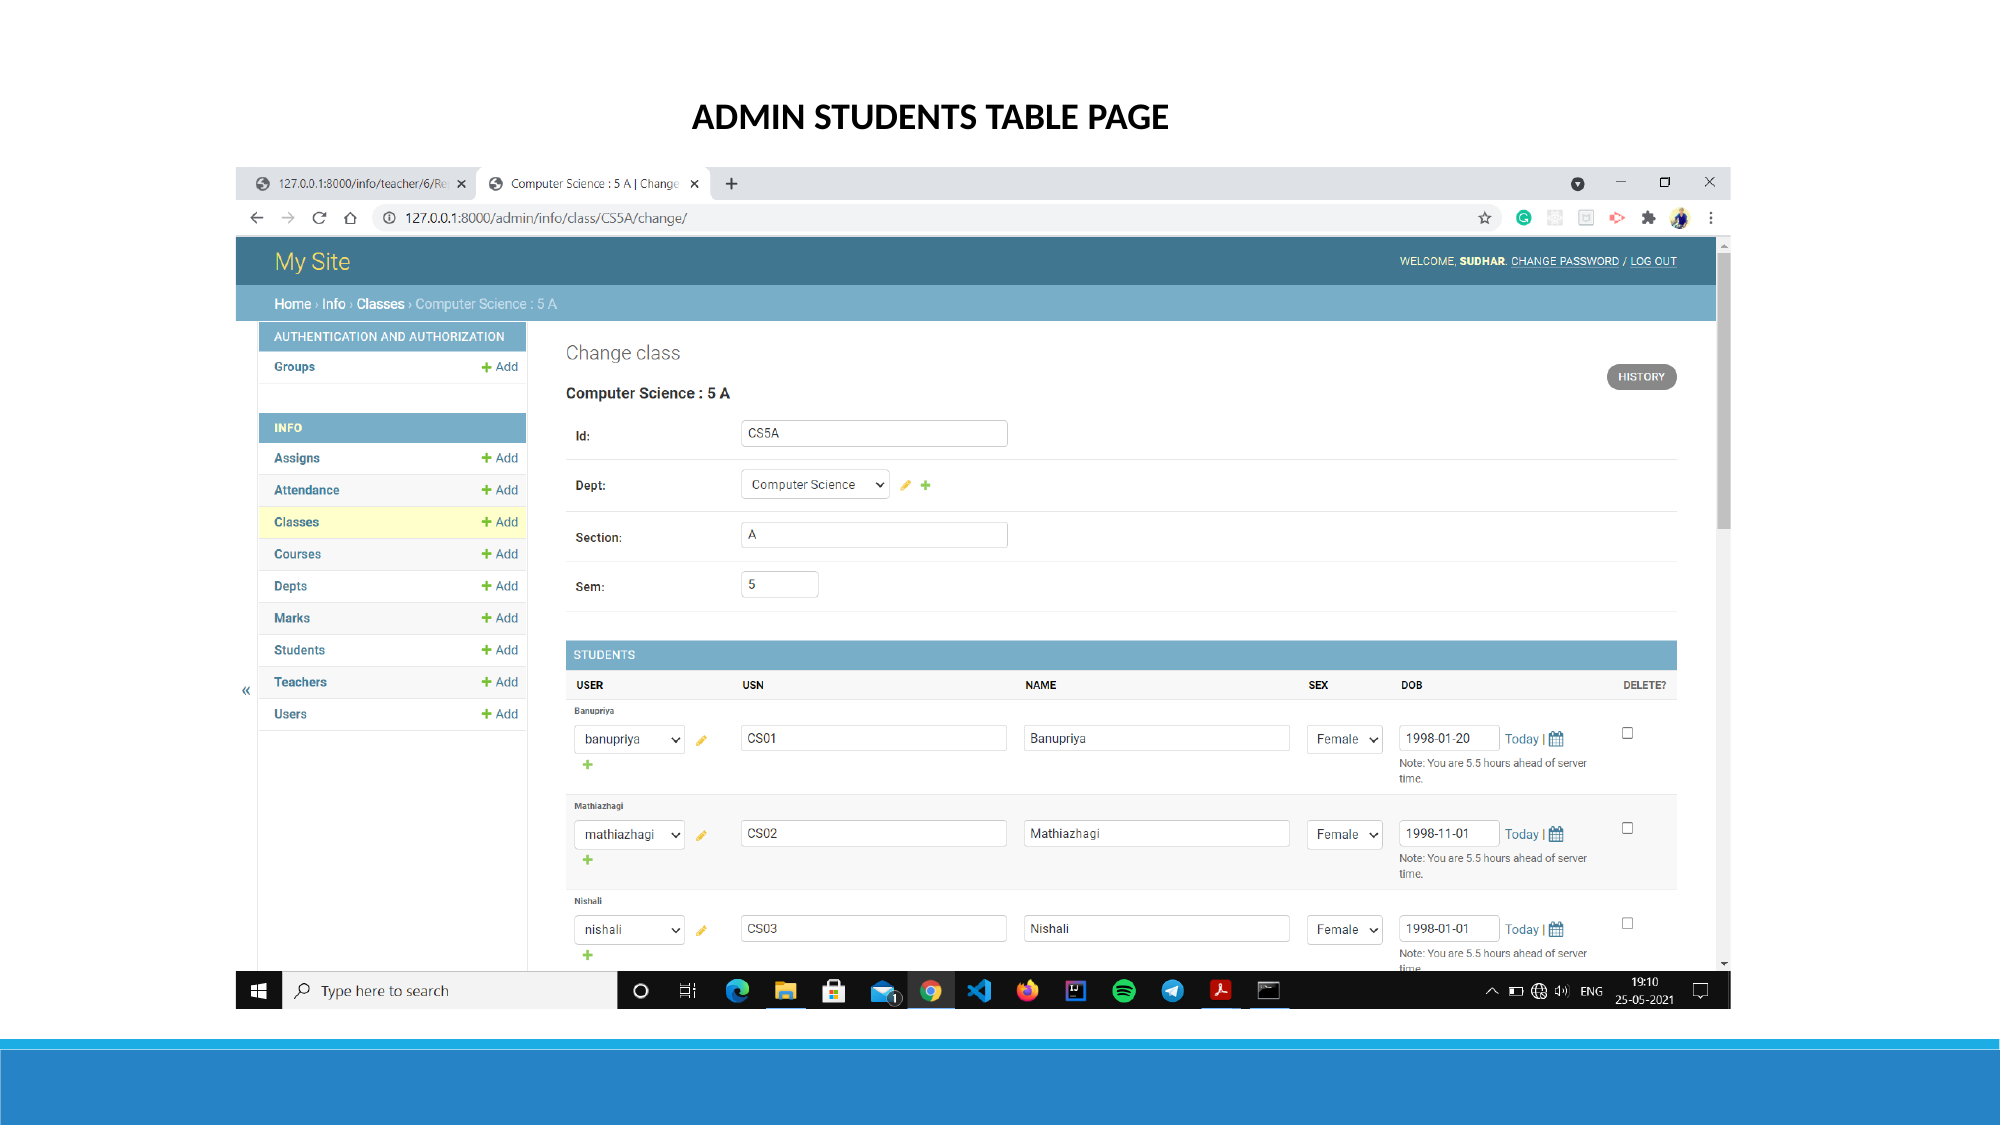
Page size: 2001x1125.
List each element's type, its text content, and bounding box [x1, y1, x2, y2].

picture [235, 167, 1732, 1010]
text_box ADMIN STUDENTS TABLE PAGE [677, 84, 1366, 145]
